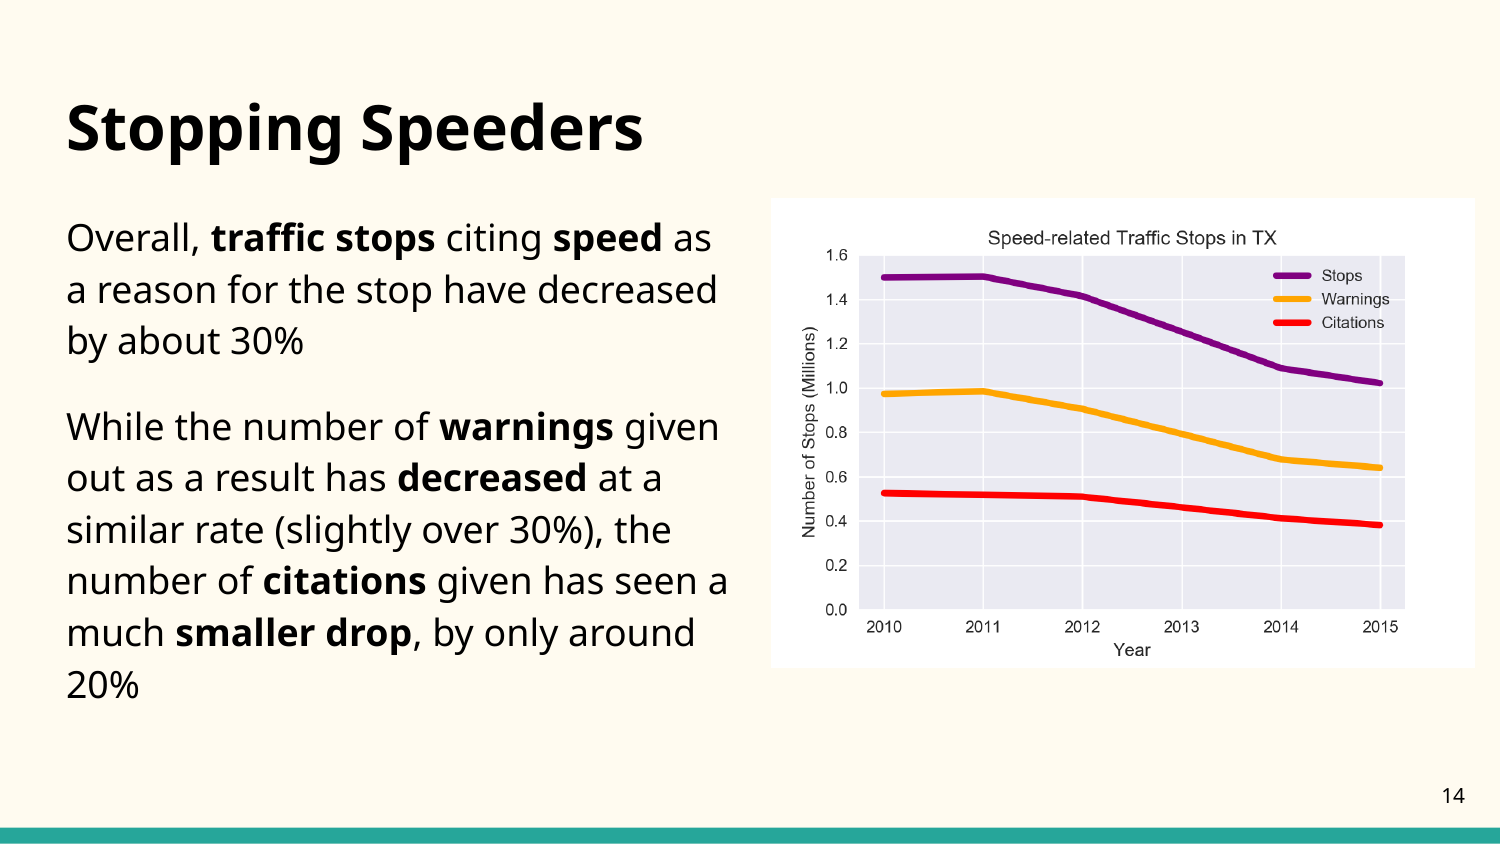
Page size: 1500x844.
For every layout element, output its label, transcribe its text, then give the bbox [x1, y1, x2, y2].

title Stopping Speeders [51, 72, 1449, 174]
list Overall, traffic stops citing speed as a reason for the stop have decreased by about 30% While the number of warnings given out as a result has decreased at a similar rate (slightly over 30%), the number of citations given has seen a much smaller drop, by only around 20% [51, 192, 747, 750]
picture [771, 198, 1476, 668]
slide_number ‹#› [1389, 764, 1480, 830]
